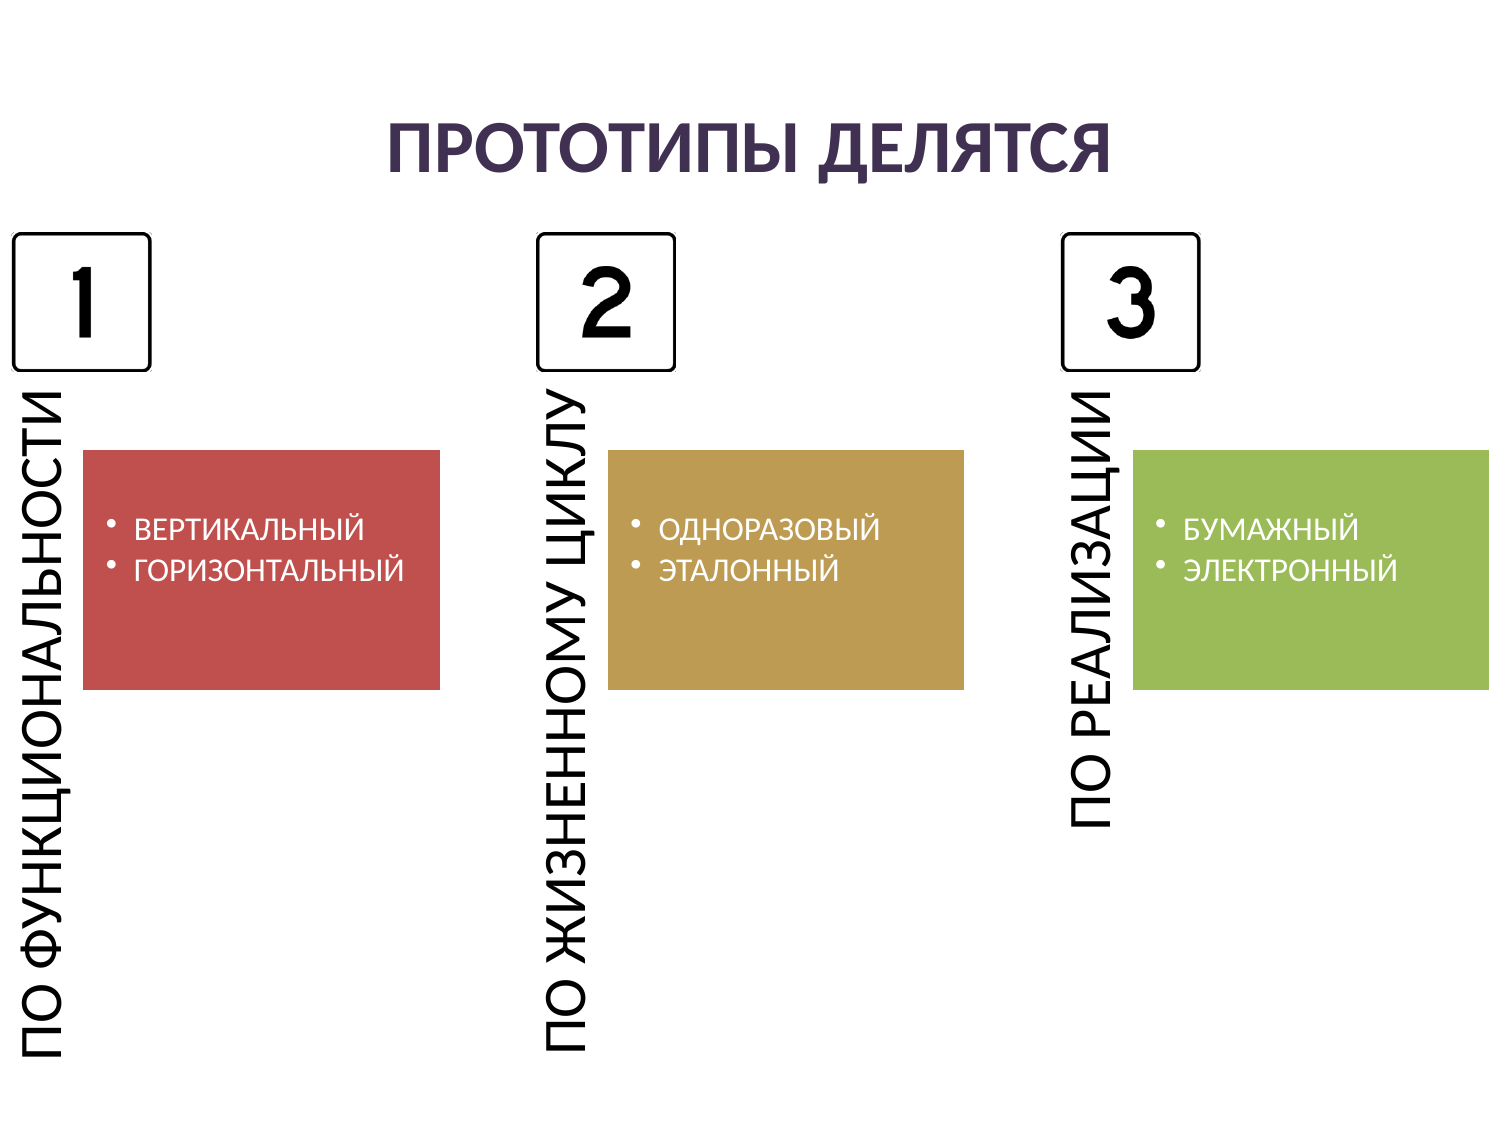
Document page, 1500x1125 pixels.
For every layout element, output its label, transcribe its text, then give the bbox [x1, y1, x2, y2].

text_box ПРОТОТИПЫ ДЕЛЯТСЯ [0, 89, 1500, 172]
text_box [0, 172, 1500, 1125]
